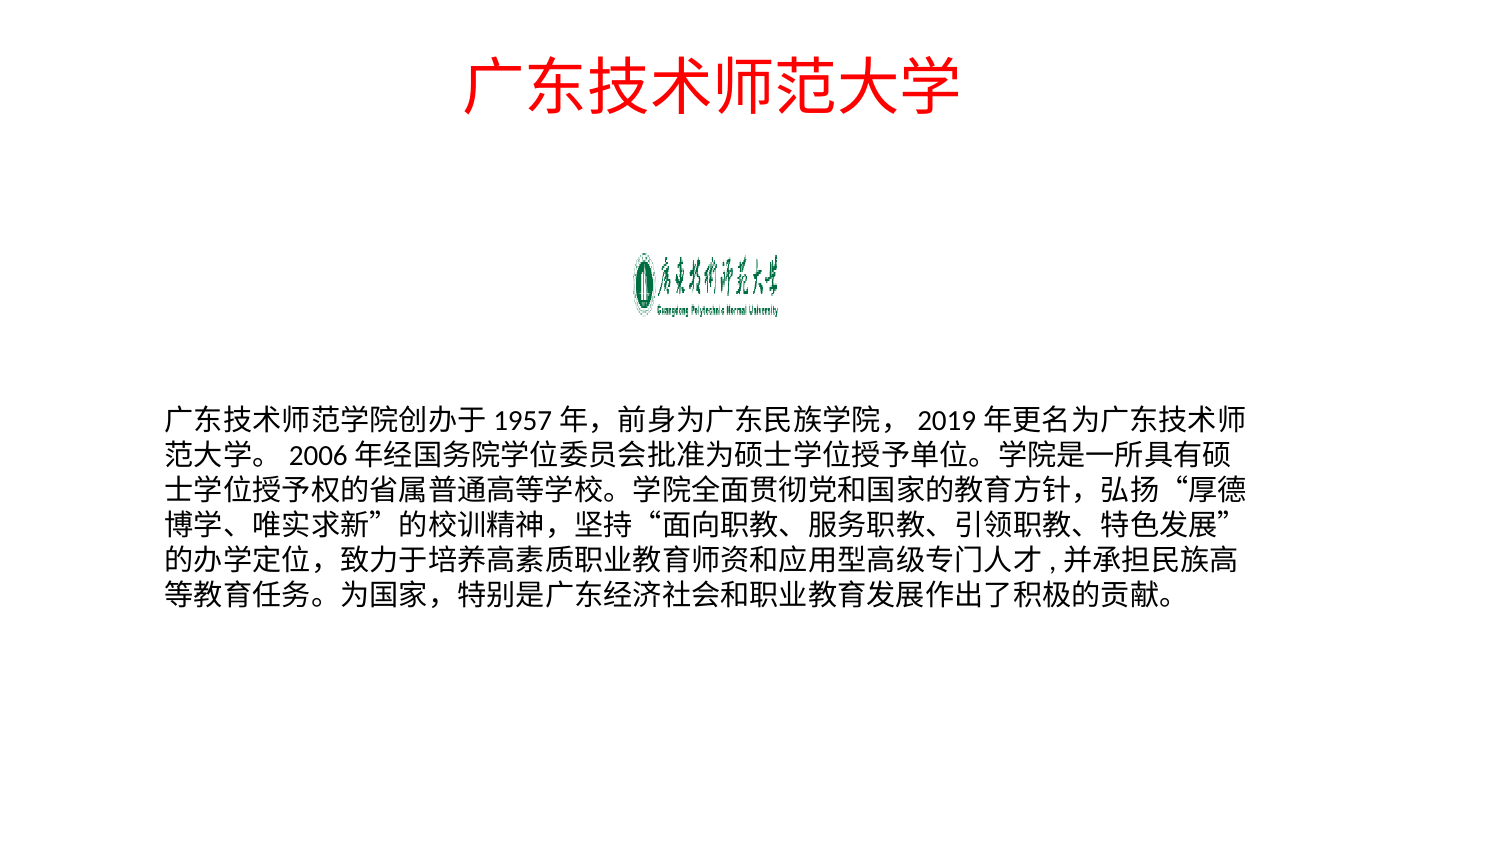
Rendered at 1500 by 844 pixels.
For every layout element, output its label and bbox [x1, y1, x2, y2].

picture [629, 210, 780, 361]
